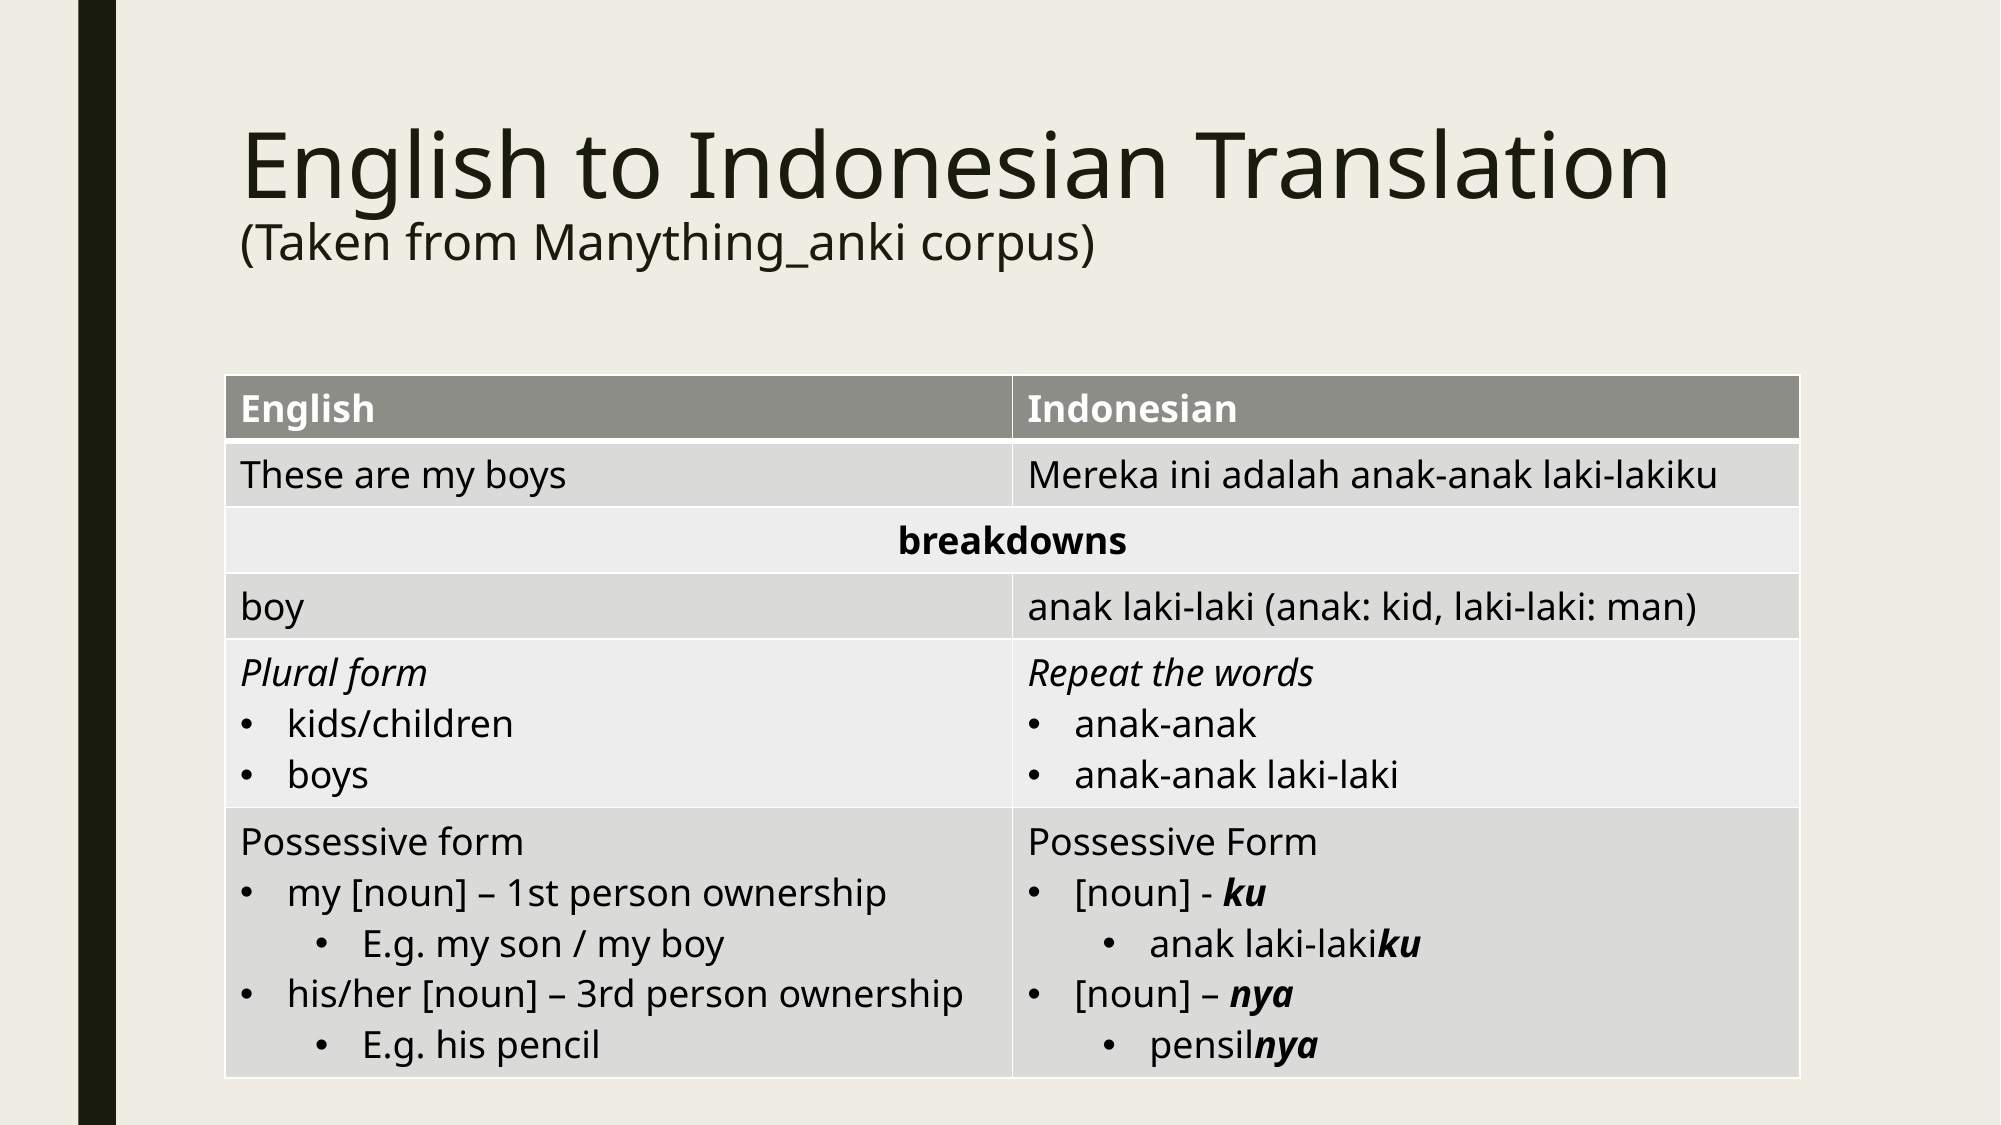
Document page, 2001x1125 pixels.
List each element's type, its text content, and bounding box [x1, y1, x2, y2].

table_cell Possessive form my [noun] – 1st person ownership E.g. my son / my boy his/her [noun] – 3rd person ownership E.g. his pencil [226, 808, 1012, 1077]
table_cell Mereka ini adalah anak-anak laki-lakiku [1013, 444, 1799, 506]
table_cell breakdowns [226, 508, 1799, 572]
table_header English [226, 376, 1012, 438]
table_cell Repeat the words anak-anak anak-anak laki-laki [1013, 640, 1799, 807]
table_header Indonesian [1013, 376, 1799, 438]
table_cell boy [226, 574, 1012, 638]
title English to Indonesian Translation (Taken from Manything_anki corpus) [225, 112, 1800, 357]
table_cell Plural form kids/children boys [226, 640, 1012, 807]
table_cell Possessive Form [noun] - ku anak laki-lakiku [noun] – nya pensilnya [1013, 808, 1799, 1077]
table_cell These are my boys [226, 444, 1012, 506]
table_cell anak laki-laki (anak: kid, laki-laki: man) [1013, 574, 1799, 638]
